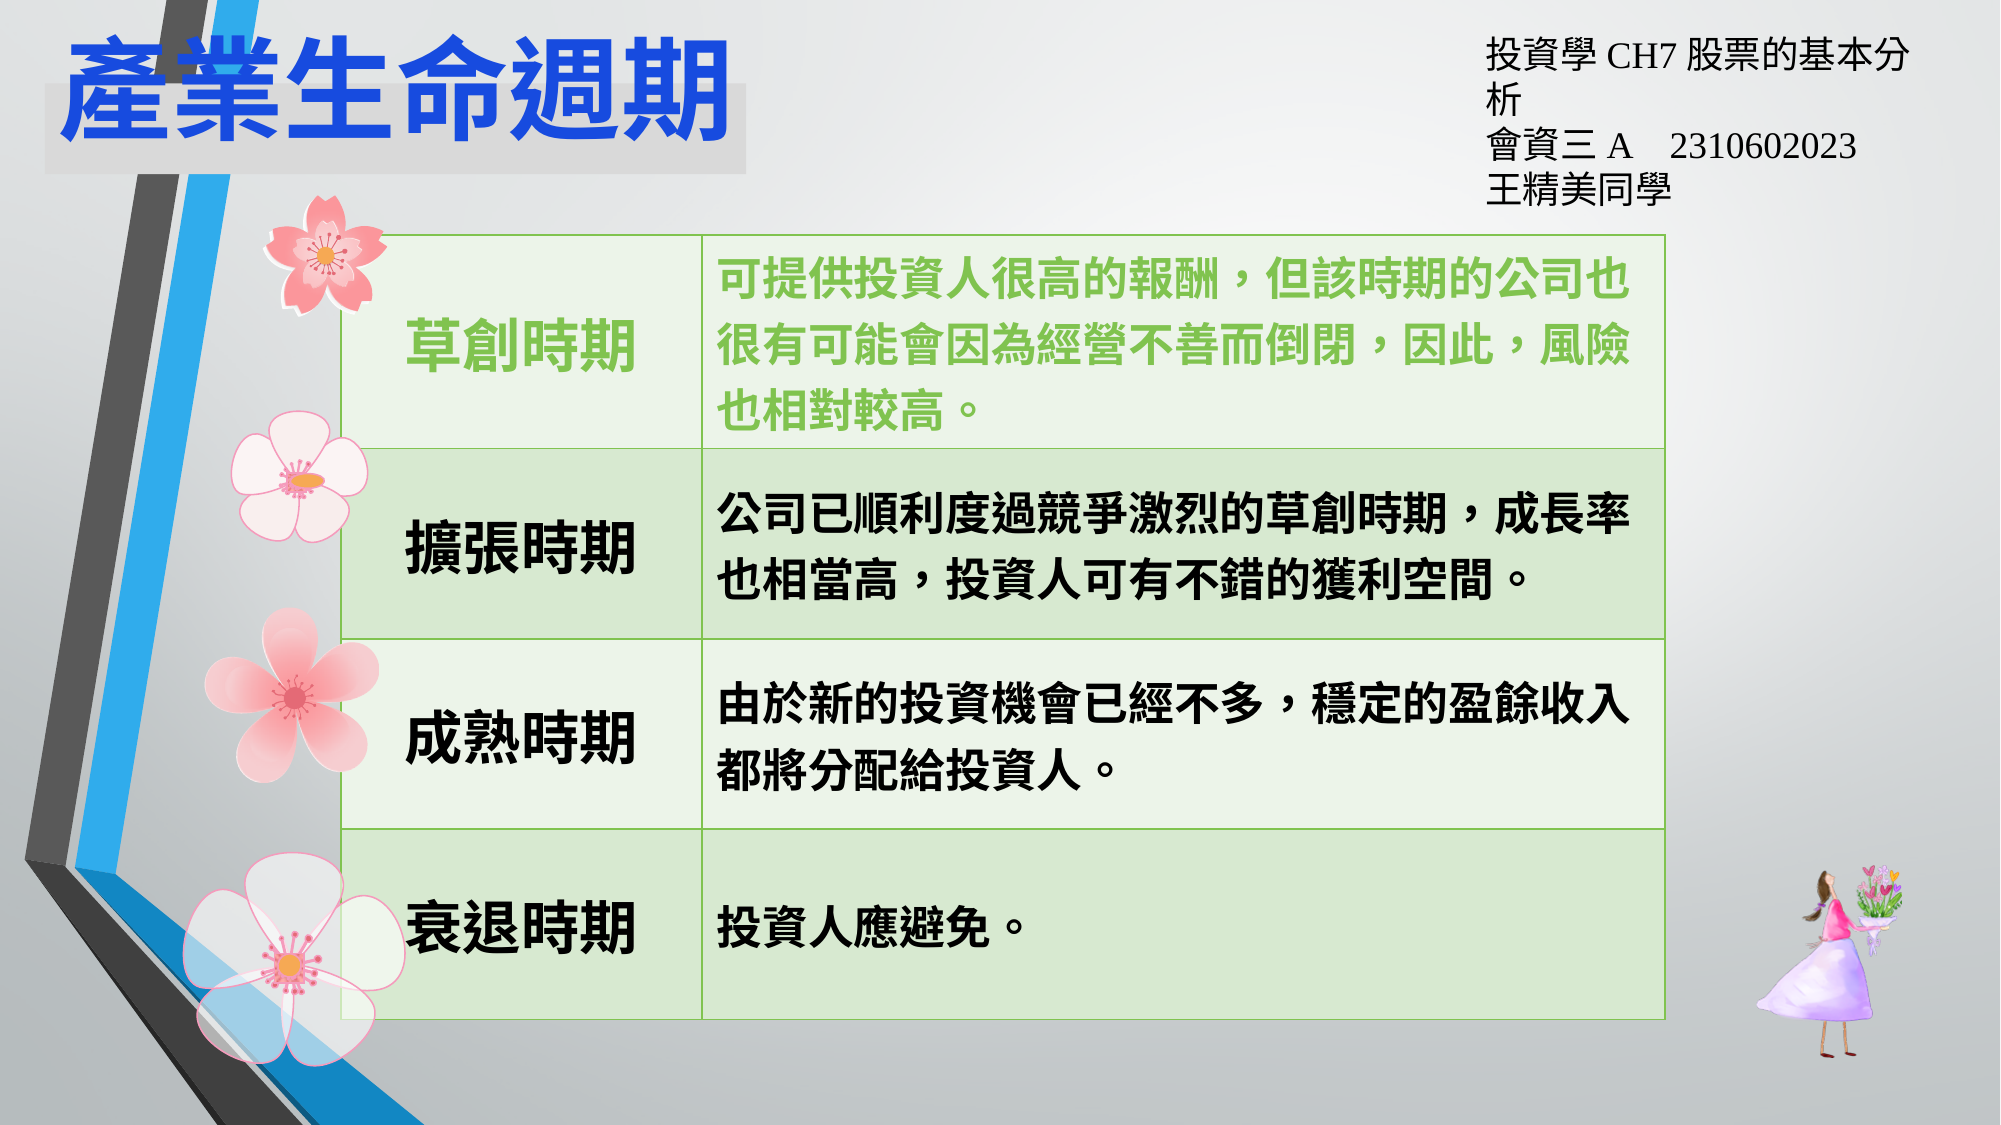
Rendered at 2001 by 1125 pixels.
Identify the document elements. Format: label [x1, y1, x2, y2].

text_box [39, 10, 1958, 1096]
